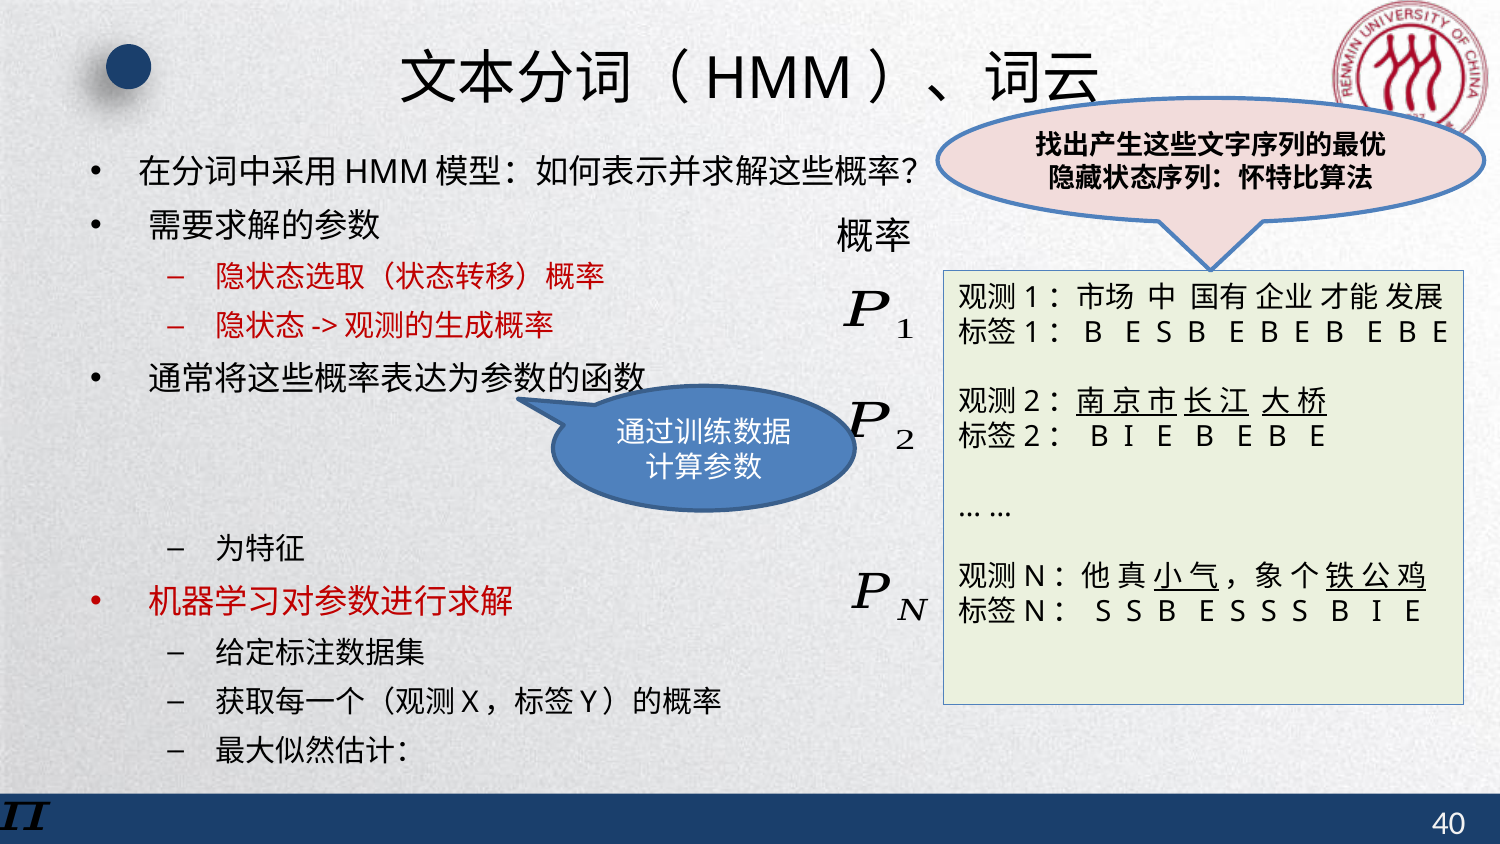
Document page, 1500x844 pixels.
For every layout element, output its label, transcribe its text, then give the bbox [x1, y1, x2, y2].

title 文本分词（HMM）、词云 [75, 33, 1425, 116]
text_box 通过训练数据计算参数 [515, 383, 816, 513]
text_box 找出产生这些文字序列的最优隐藏状态序列：怀特比算法 [935, 95, 1487, 203]
picture [0, 0, 1500, 793]
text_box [821, 204, 1477, 710]
